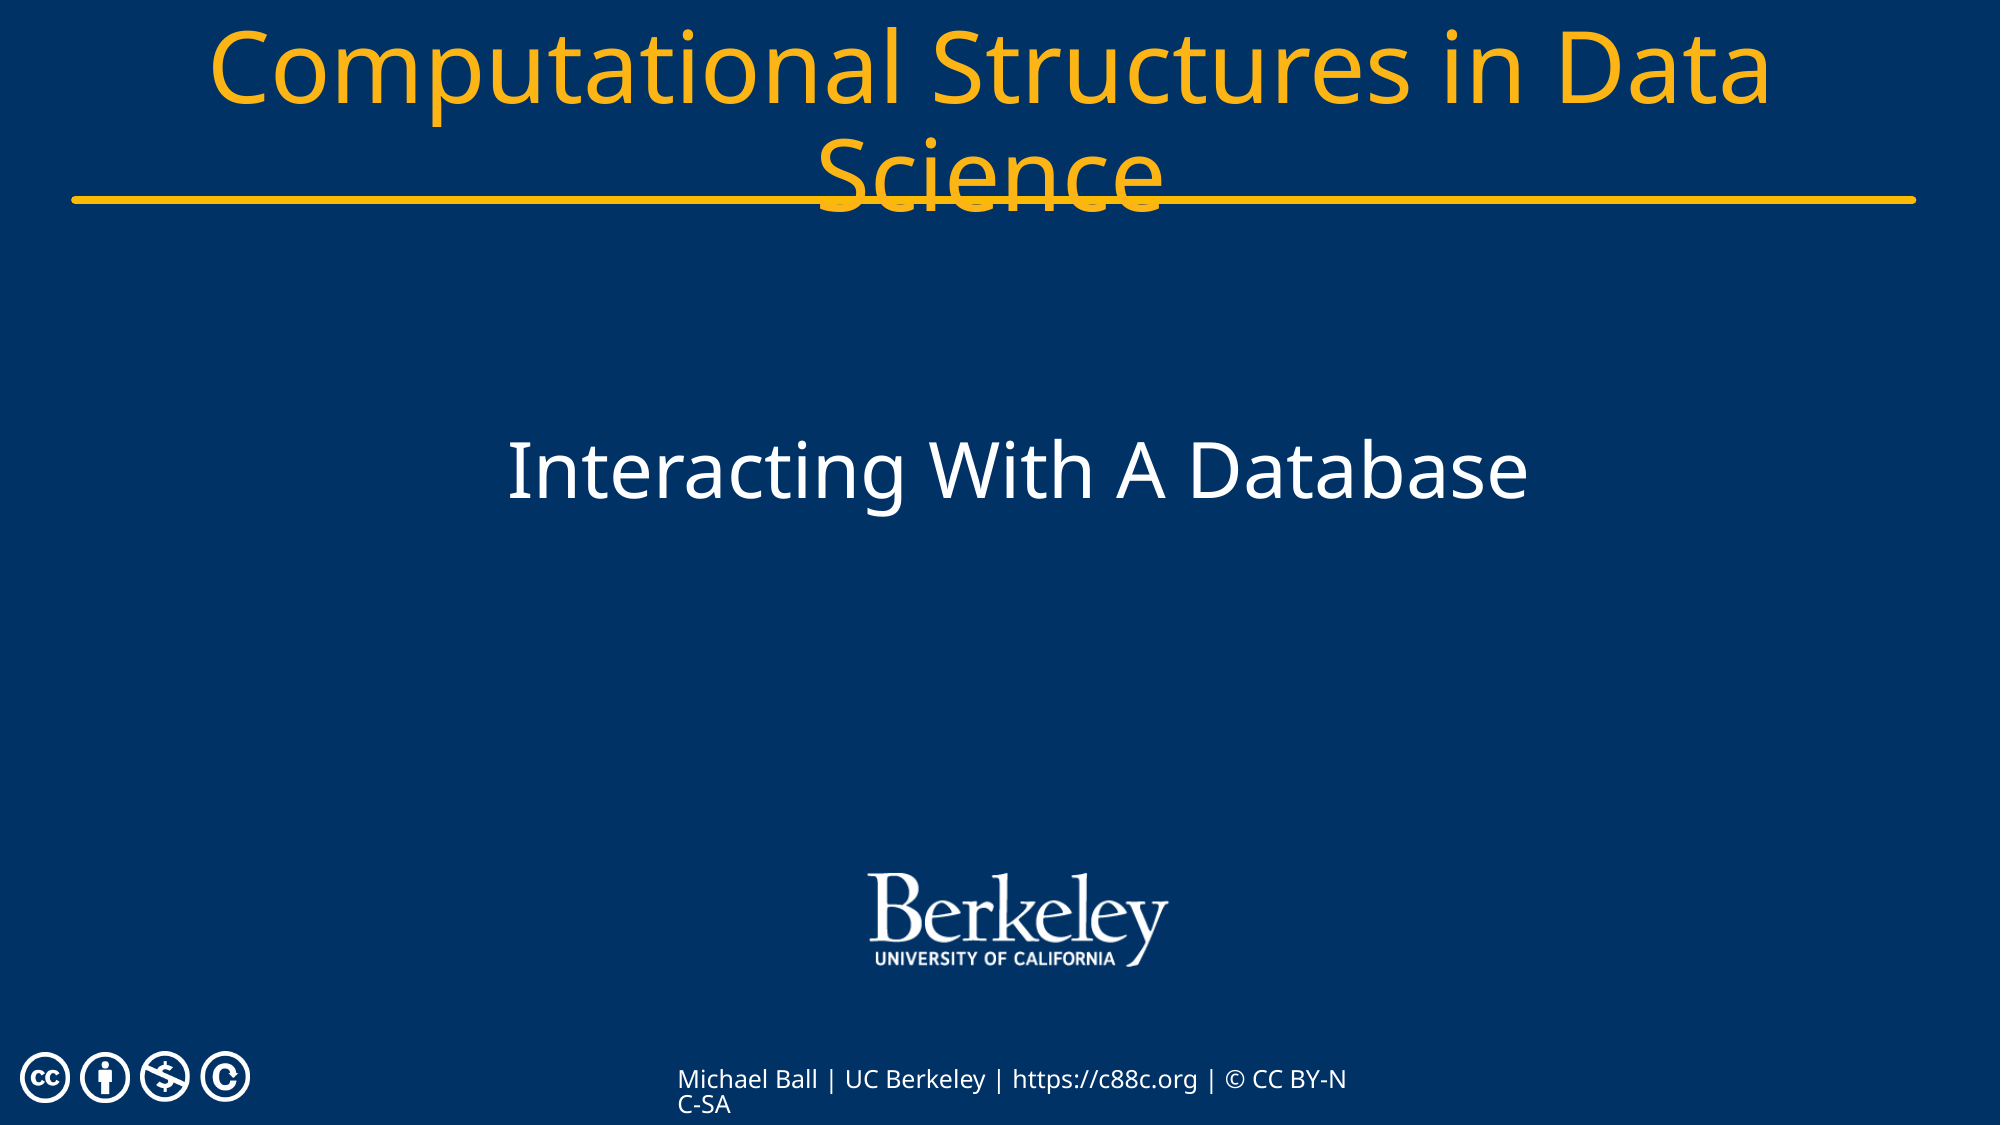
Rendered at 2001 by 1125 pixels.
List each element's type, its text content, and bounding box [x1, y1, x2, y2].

picture [854, 854, 1184, 987]
picture [140, 1051, 190, 1102]
picture [20, 1052, 70, 1103]
picture [80, 1052, 130, 1103]
title Interacting With A Database [323, 351, 1715, 596]
footer Michael Ball | UC Berkeley | https://c88c.org | © CC BY-NC-SA [662, 1059, 1376, 1102]
